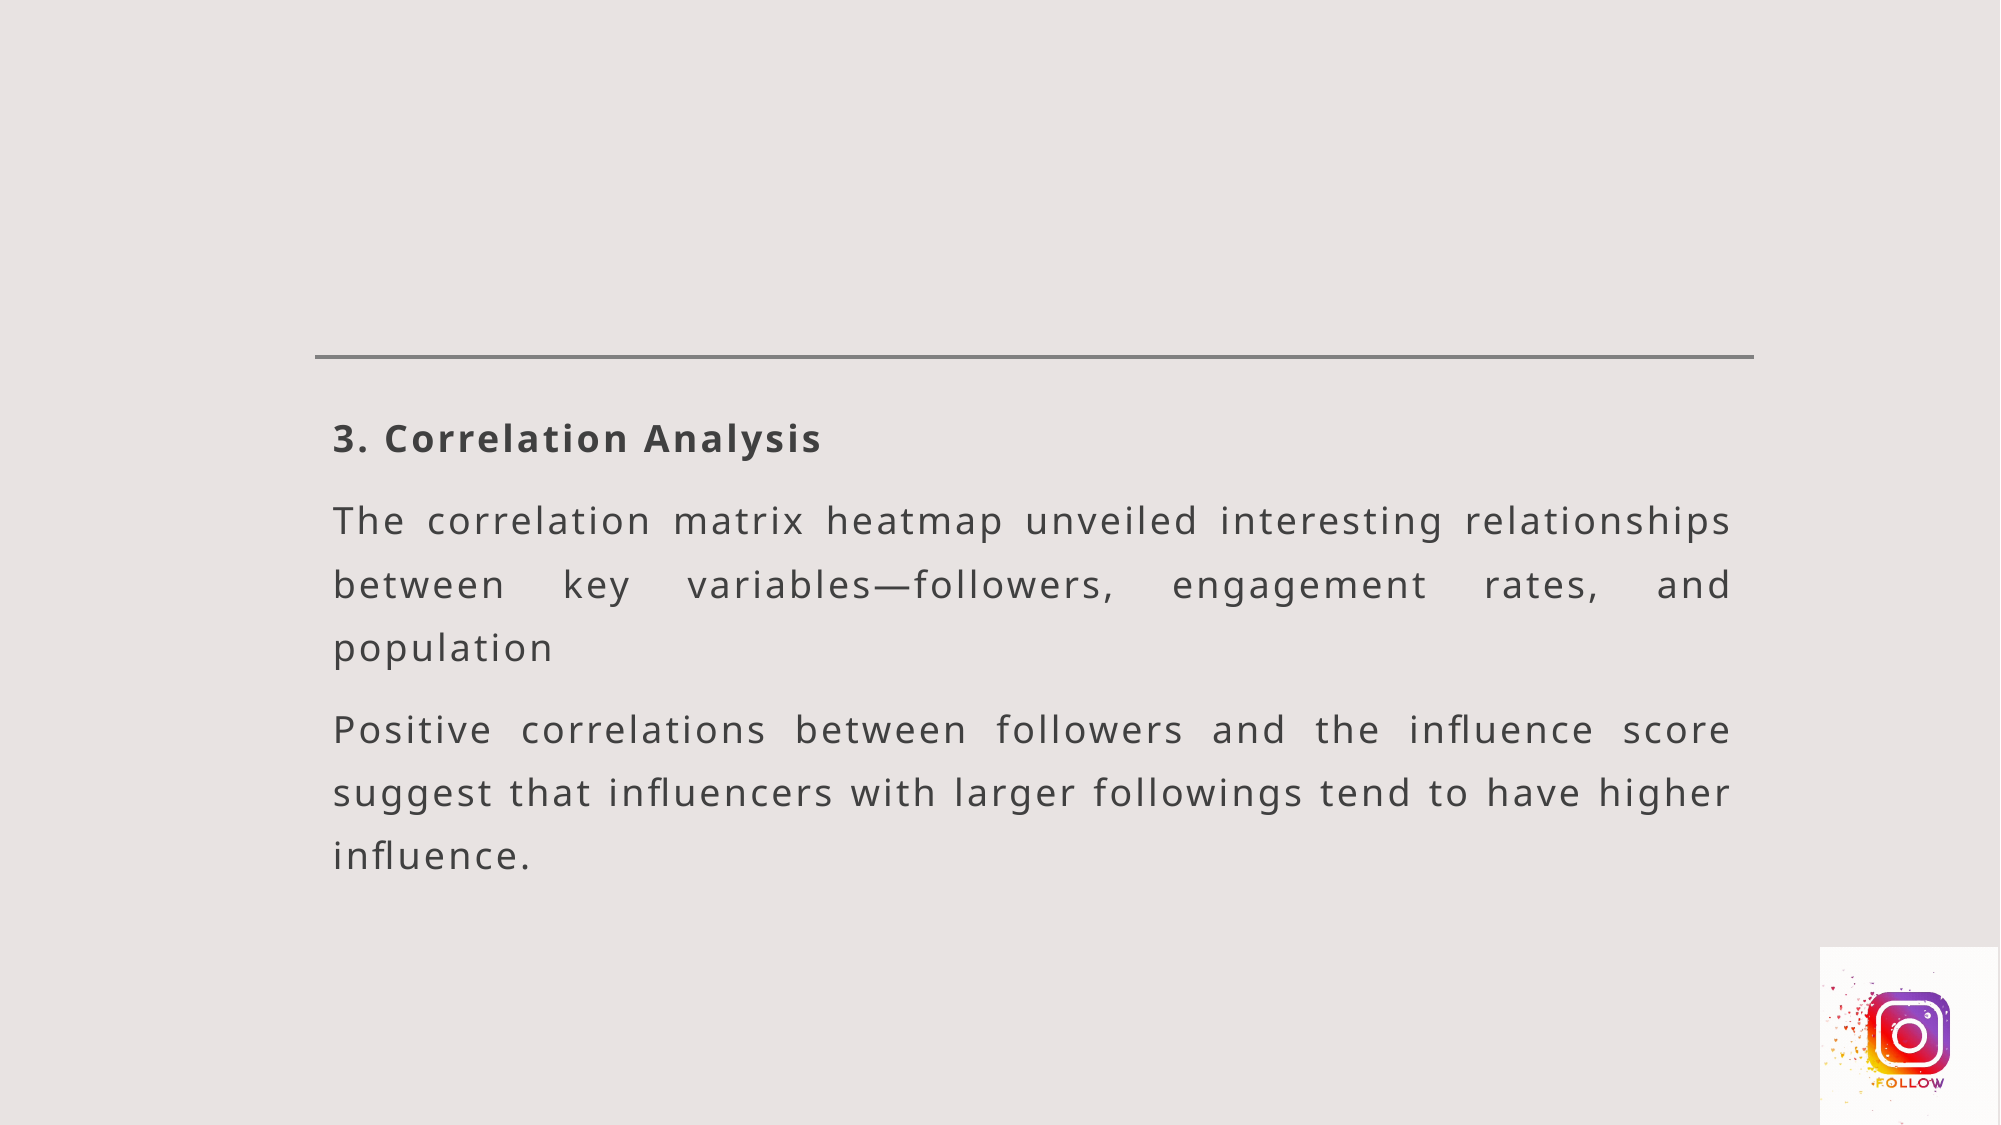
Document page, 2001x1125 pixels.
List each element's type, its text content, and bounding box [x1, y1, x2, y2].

picture [1820, 947, 1999, 1125]
list 3. Correlation Analysis The correlation matrix heatmap unveiled interesting relationships between key variables—followers, engagement rates, and population Positive correlations between followers and the influence score suggest that influencers with larger followings tend to have higher influence. [315, 379, 1754, 979]
